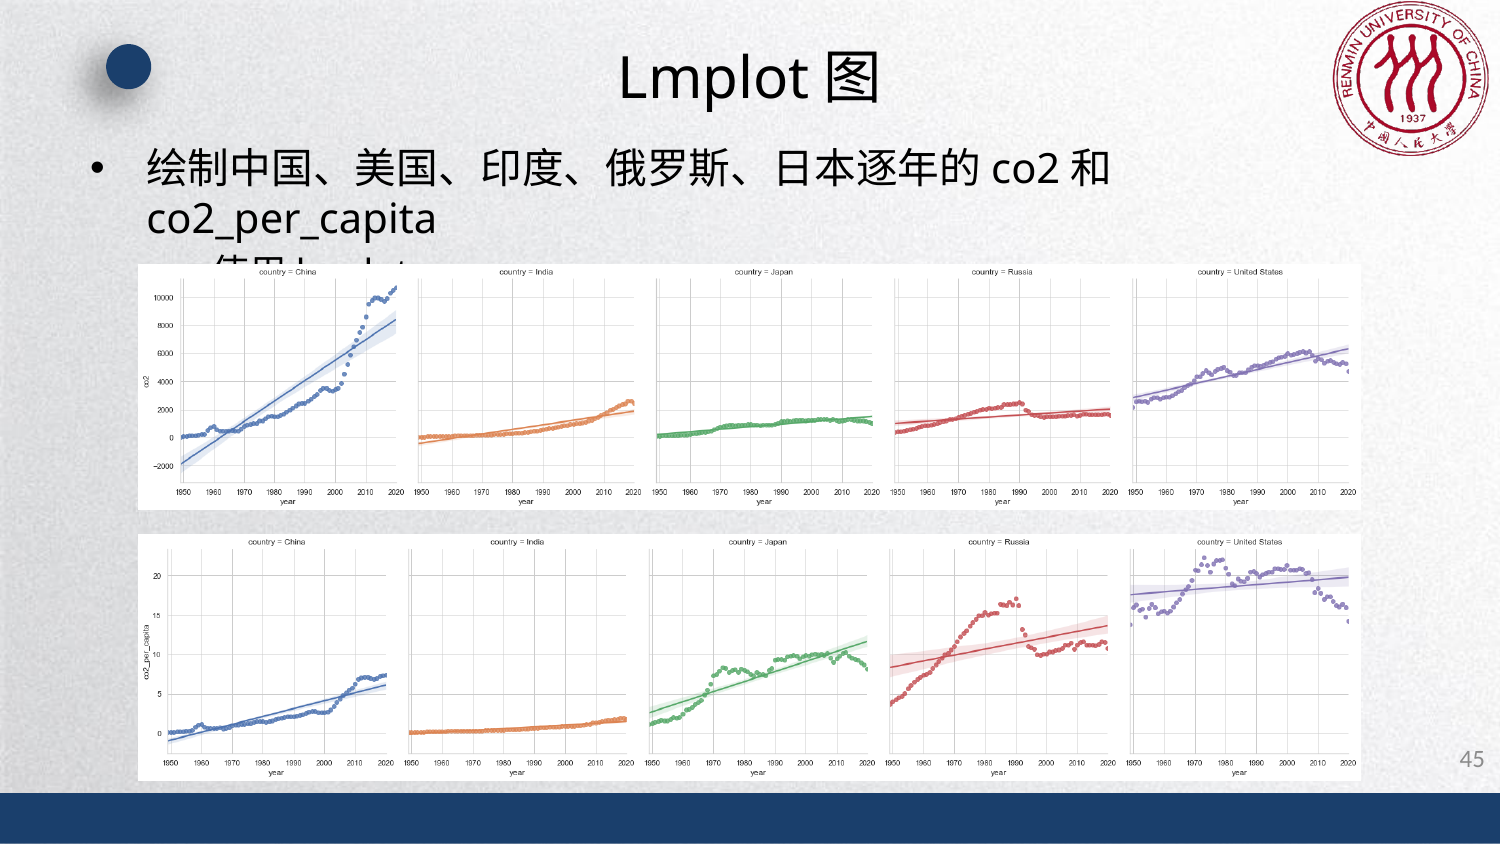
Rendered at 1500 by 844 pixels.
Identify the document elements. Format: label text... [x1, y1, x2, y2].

slide_number 45 [1432, 735, 1500, 781]
picture [0, 0, 1500, 793]
list 绘制中国、美国、印度、俄罗斯、日本逐年的co2和co2_per_capita 使用lmplot [75, 134, 1425, 781]
title Lmplot图 [75, 33, 1425, 116]
